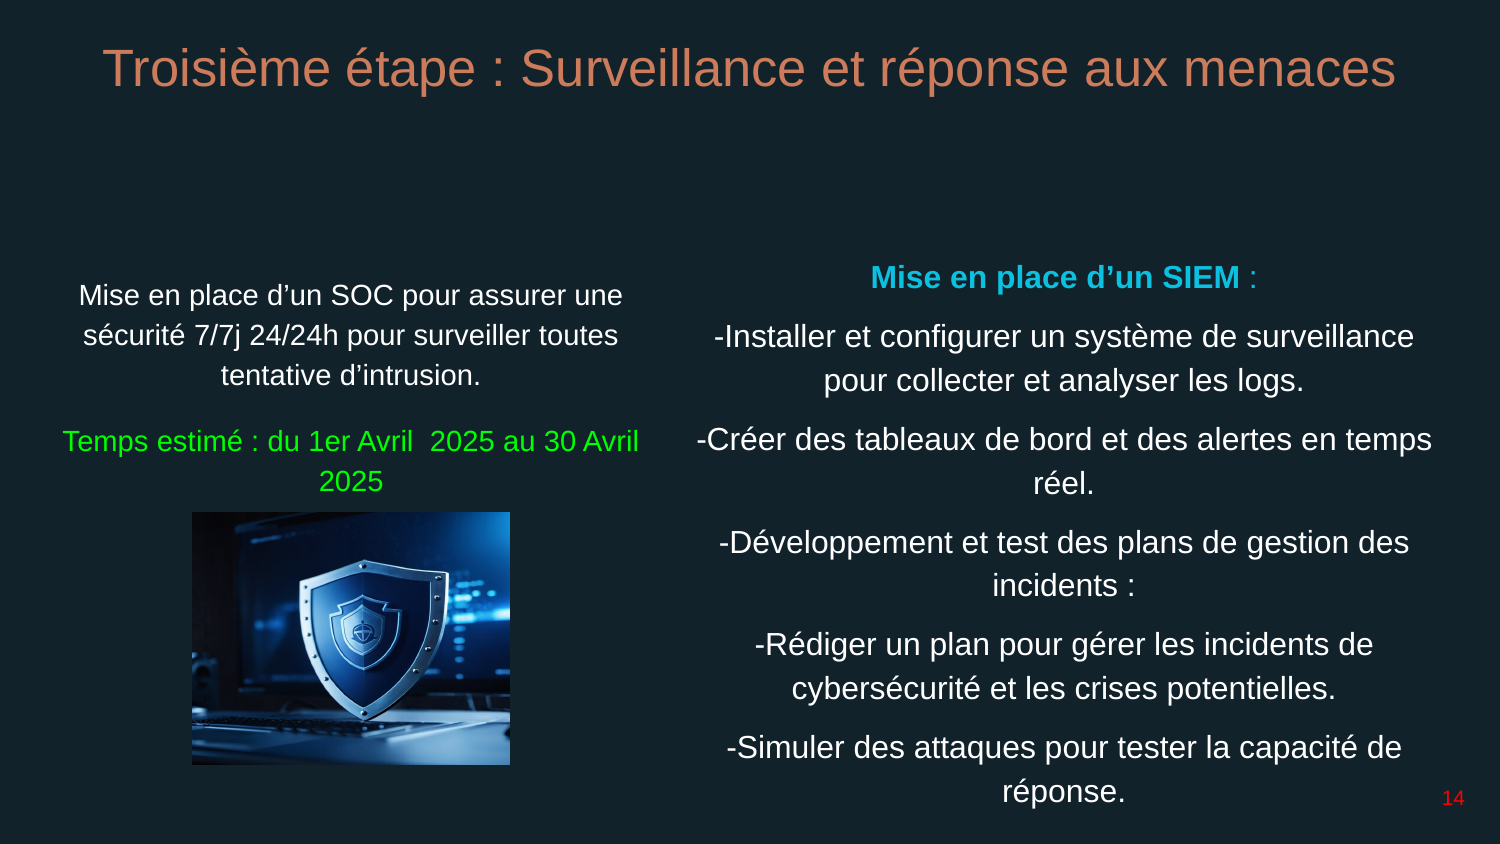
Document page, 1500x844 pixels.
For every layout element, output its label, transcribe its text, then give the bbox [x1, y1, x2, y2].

slide_number 14 [1389, 764, 1480, 830]
list Mise en place d’un SOC pour assurer une sécurité 7/7j 24/24h pour surveiller toutes tentative d’intrusion. Temps estimé : du 1er Avril 2025 au 30 Avril 2025 [23, 255, 679, 721]
title Troisième étape : Surveillance et réponse aux menaces [51, 18, 1449, 113]
picture [192, 512, 511, 766]
list Mise en place d’un SIEM : -Installer et configurer un système de surveillance pour collecter et analyser les logs. -Créer des tableaux de bord et des alertes en temps réel. -Développement et test des plans de gestion des incidents : -Rédiger un plan pour gérer les incidents de cybersécurité et les crises potentielles. -Simuler des attaques pour tester la capacité de réponse. [679, 236, 1449, 828]
